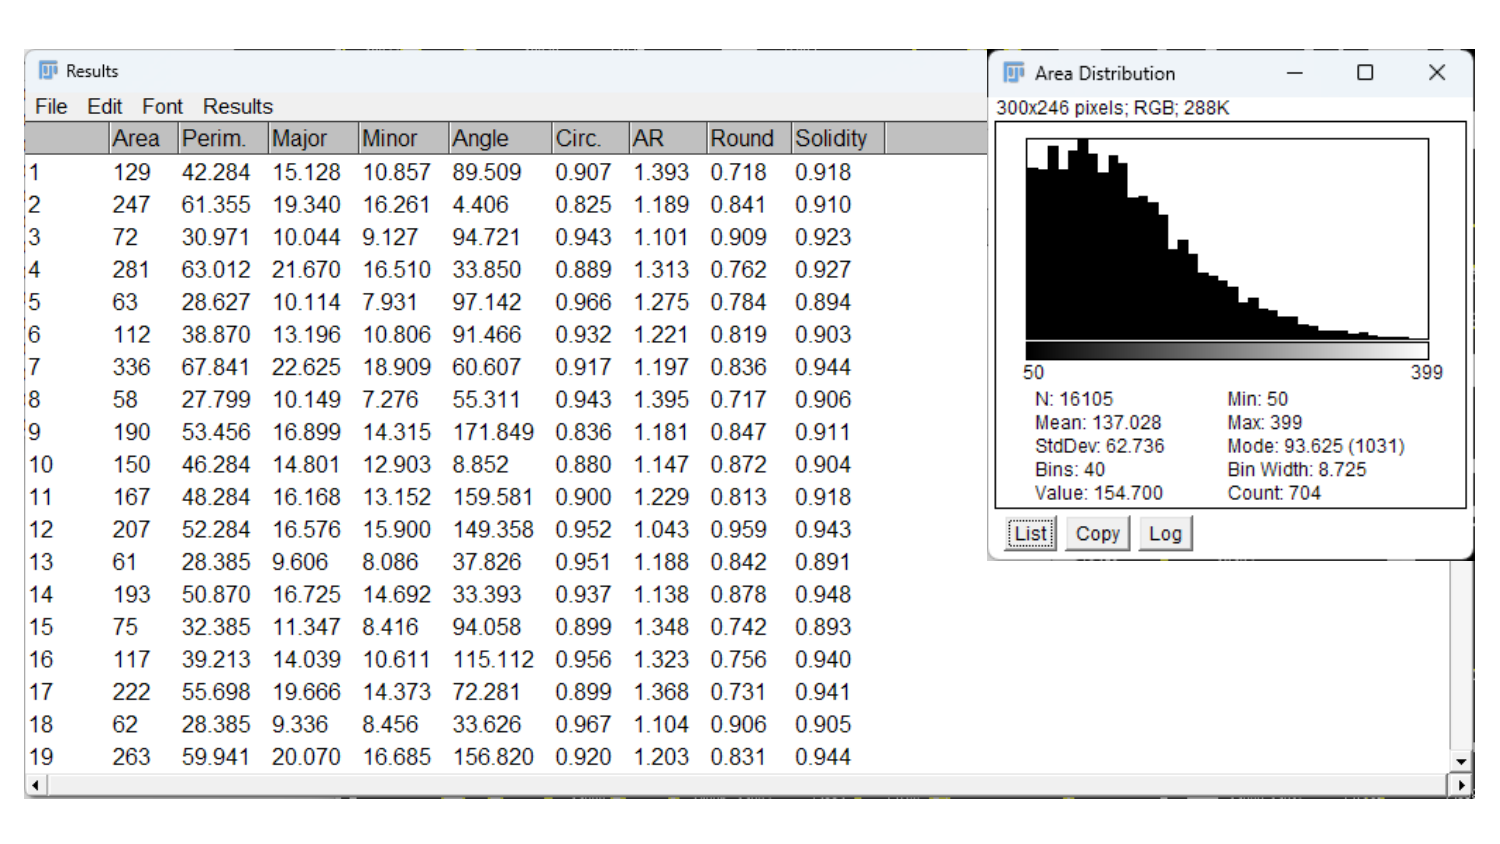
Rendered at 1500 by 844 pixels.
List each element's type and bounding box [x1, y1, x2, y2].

picture [24, 49, 1476, 799]
